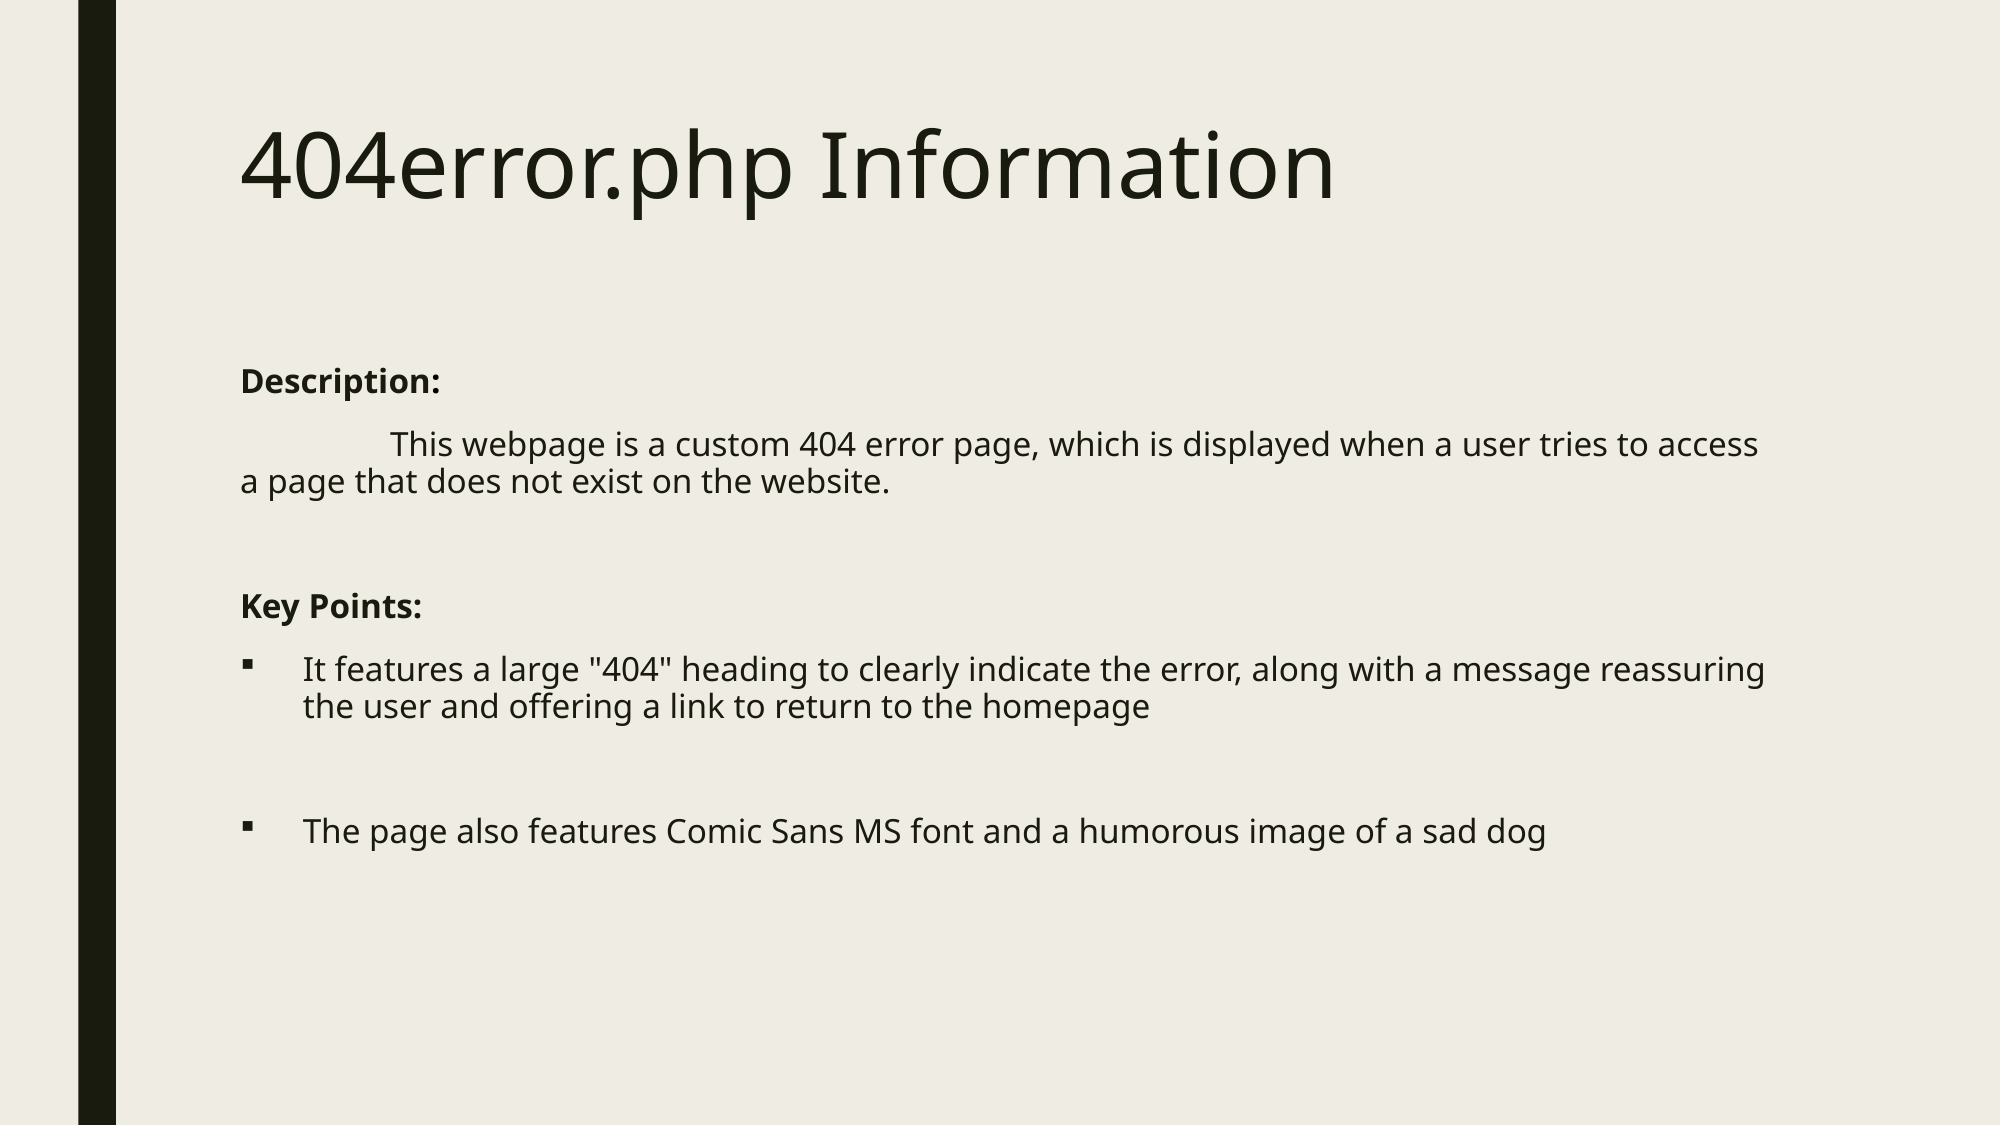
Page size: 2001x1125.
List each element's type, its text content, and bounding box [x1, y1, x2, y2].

list Description: This webpage is a custom 404 error page, which is displayed when a user tries to access a page that does not exist on the website. Key Points: It features a large "404" heading to clearly indicate the error, along with a message reassuring the user and offering a link to return to the homepage The page also features Comic Sans MS font and a humorous image of a sad dog [225, 356, 1800, 963]
title 404error.php Information [225, 112, 1800, 356]
